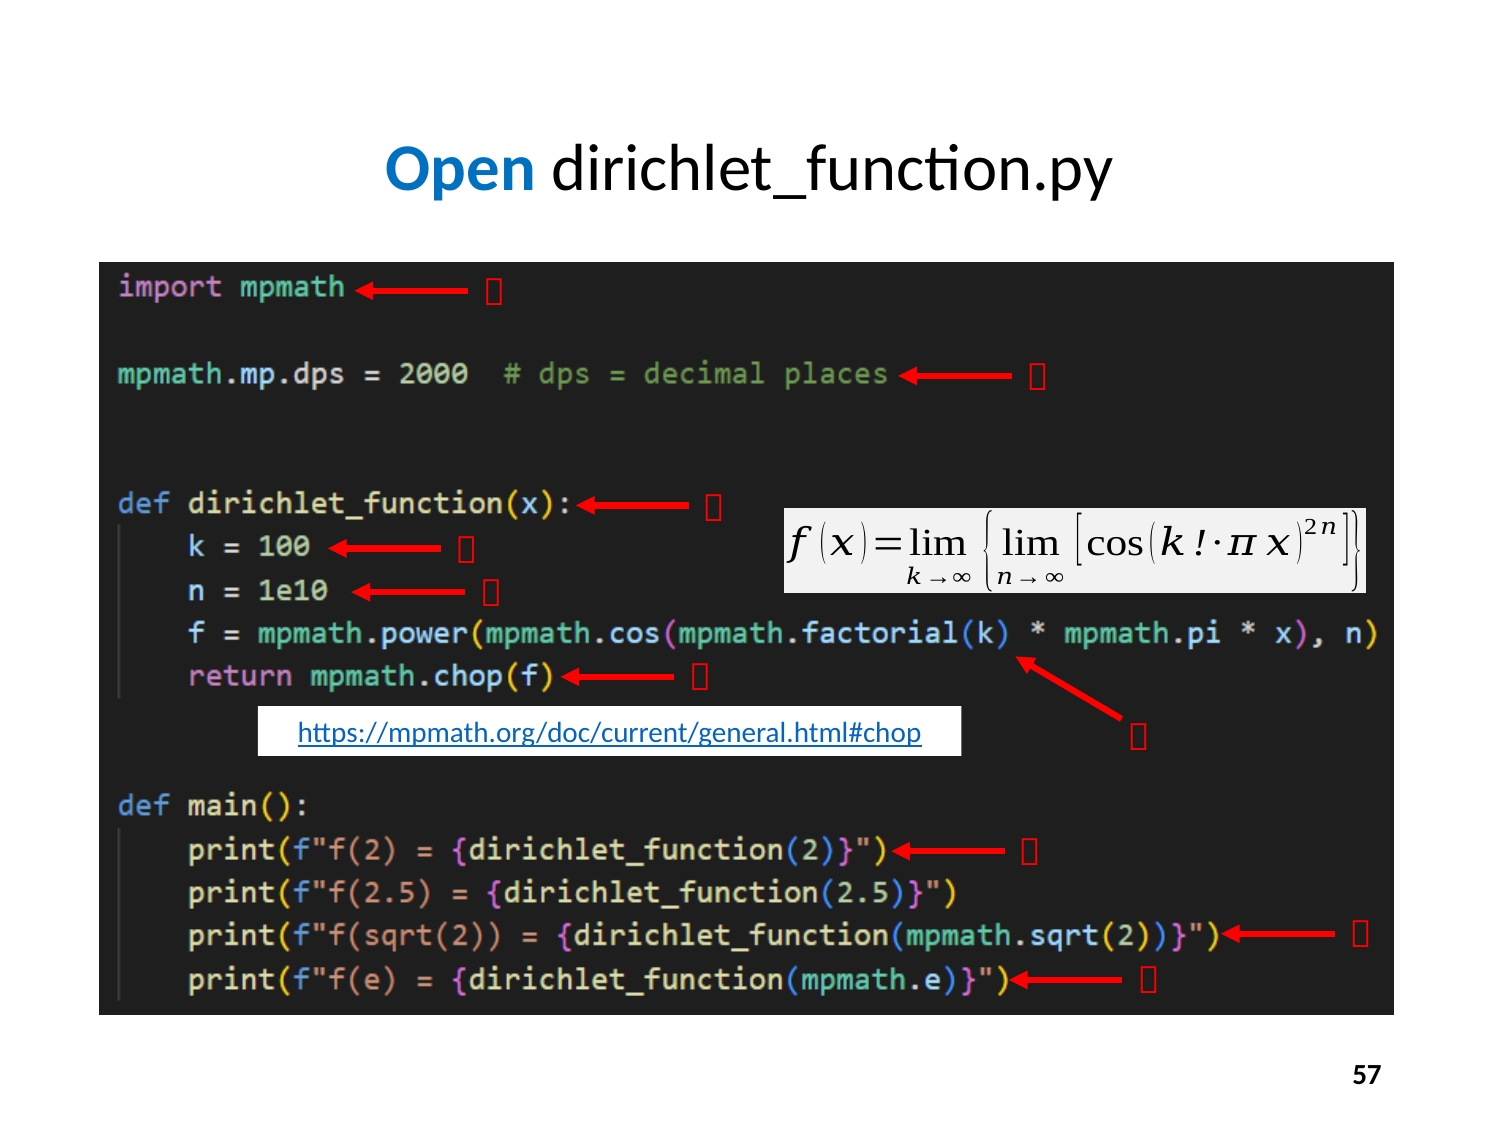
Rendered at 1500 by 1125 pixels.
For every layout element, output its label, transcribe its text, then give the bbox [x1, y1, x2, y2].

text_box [327, 518, 504, 580]
title Open dirichlet_function.py [103, 59, 1397, 278]
picture [99, 262, 1394, 1015]
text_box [354, 260, 532, 321]
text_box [1008, 948, 1186, 1010]
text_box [560, 645, 738, 707]
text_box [898, 345, 1075, 407]
slide_number 57 [1059, 1042, 1397, 1103]
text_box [1015, 656, 1176, 767]
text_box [1220, 902, 1398, 964]
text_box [351, 561, 528, 622]
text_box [891, 820, 1067, 882]
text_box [575, 476, 751, 538]
